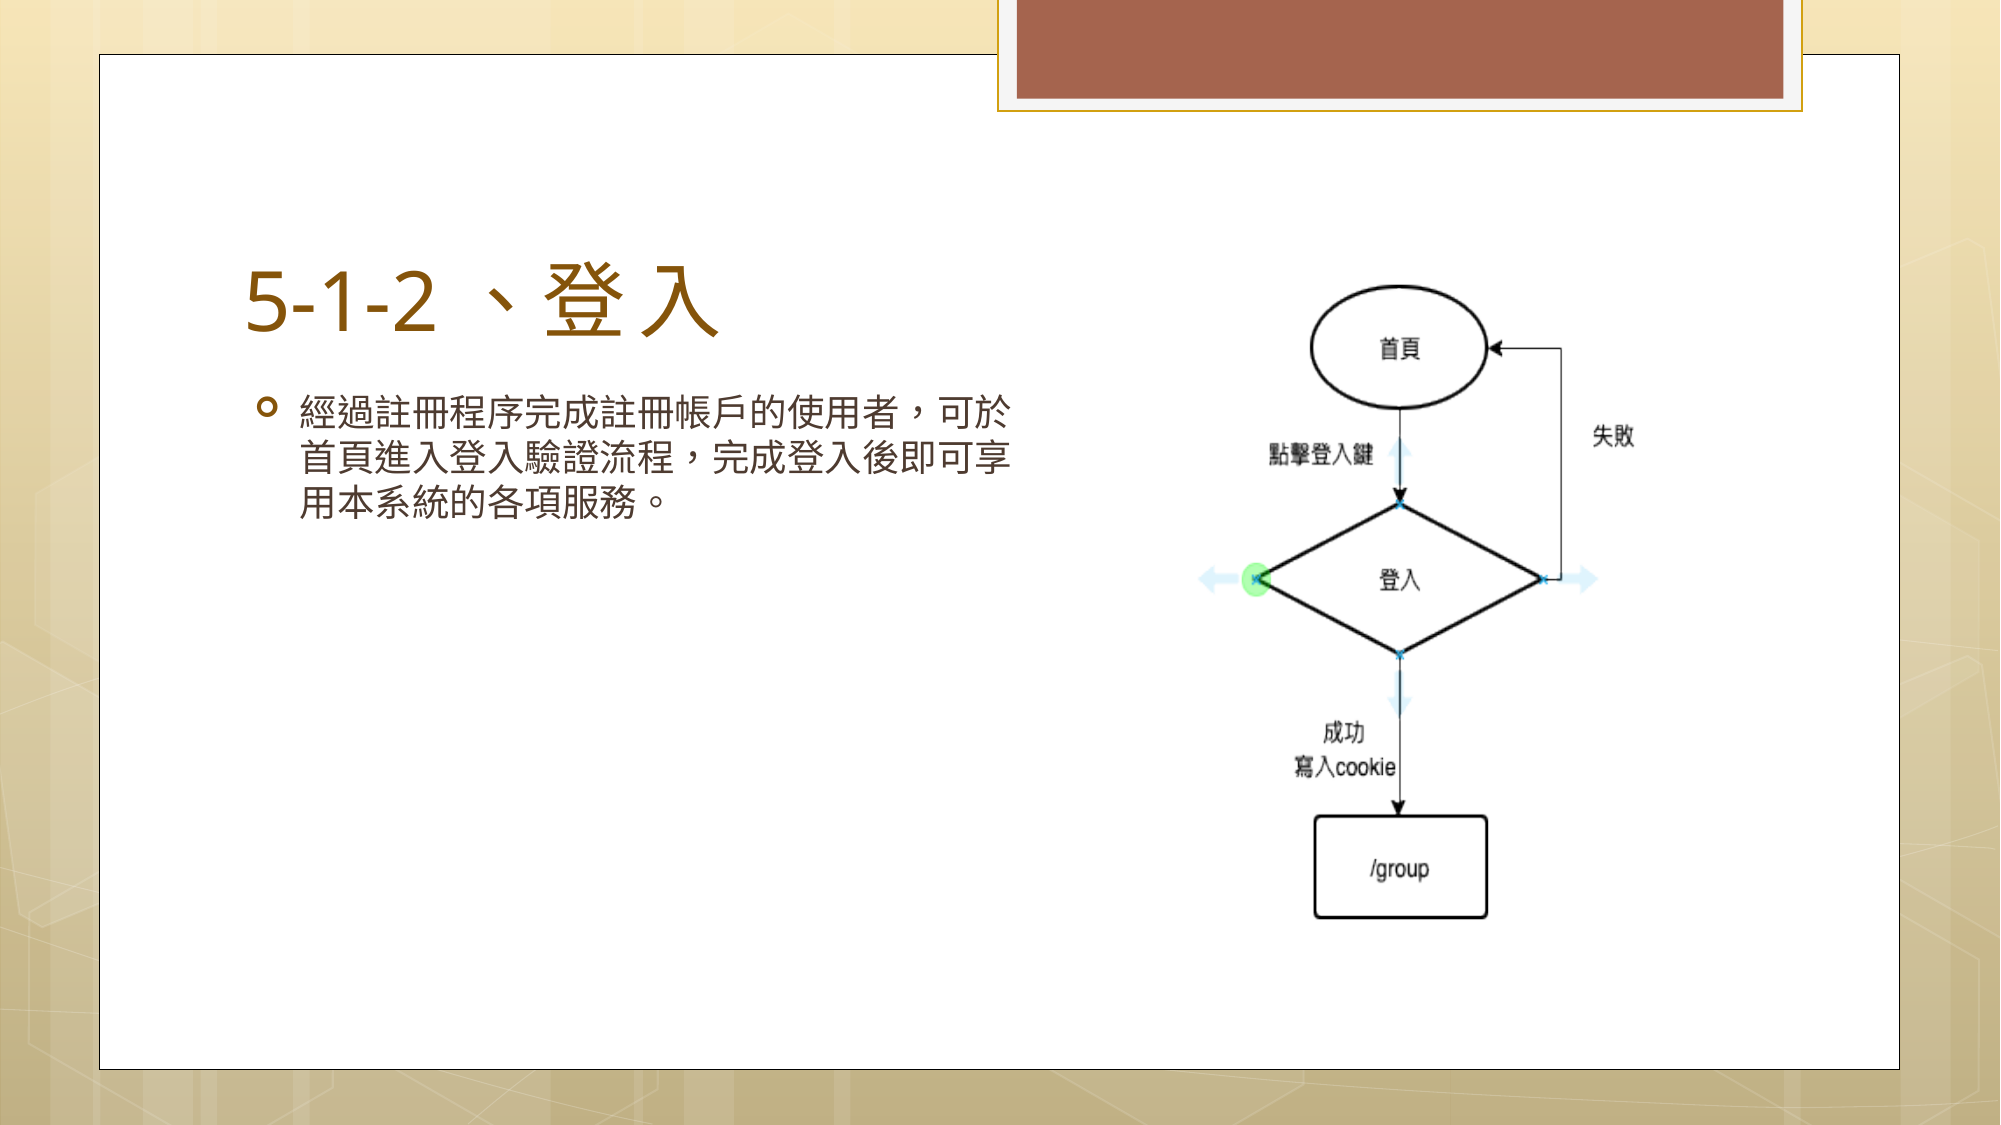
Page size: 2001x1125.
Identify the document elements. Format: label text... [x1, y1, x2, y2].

title 5-1-2、登入 [228, 168, 1765, 357]
picture [1191, 220, 1671, 981]
list 經過註冊程序完成註冊帳戶的使用者，可於首頁進入登入驗證流程，完成登入後即可享用本系統的各項服務。 [228, 381, 1041, 957]
